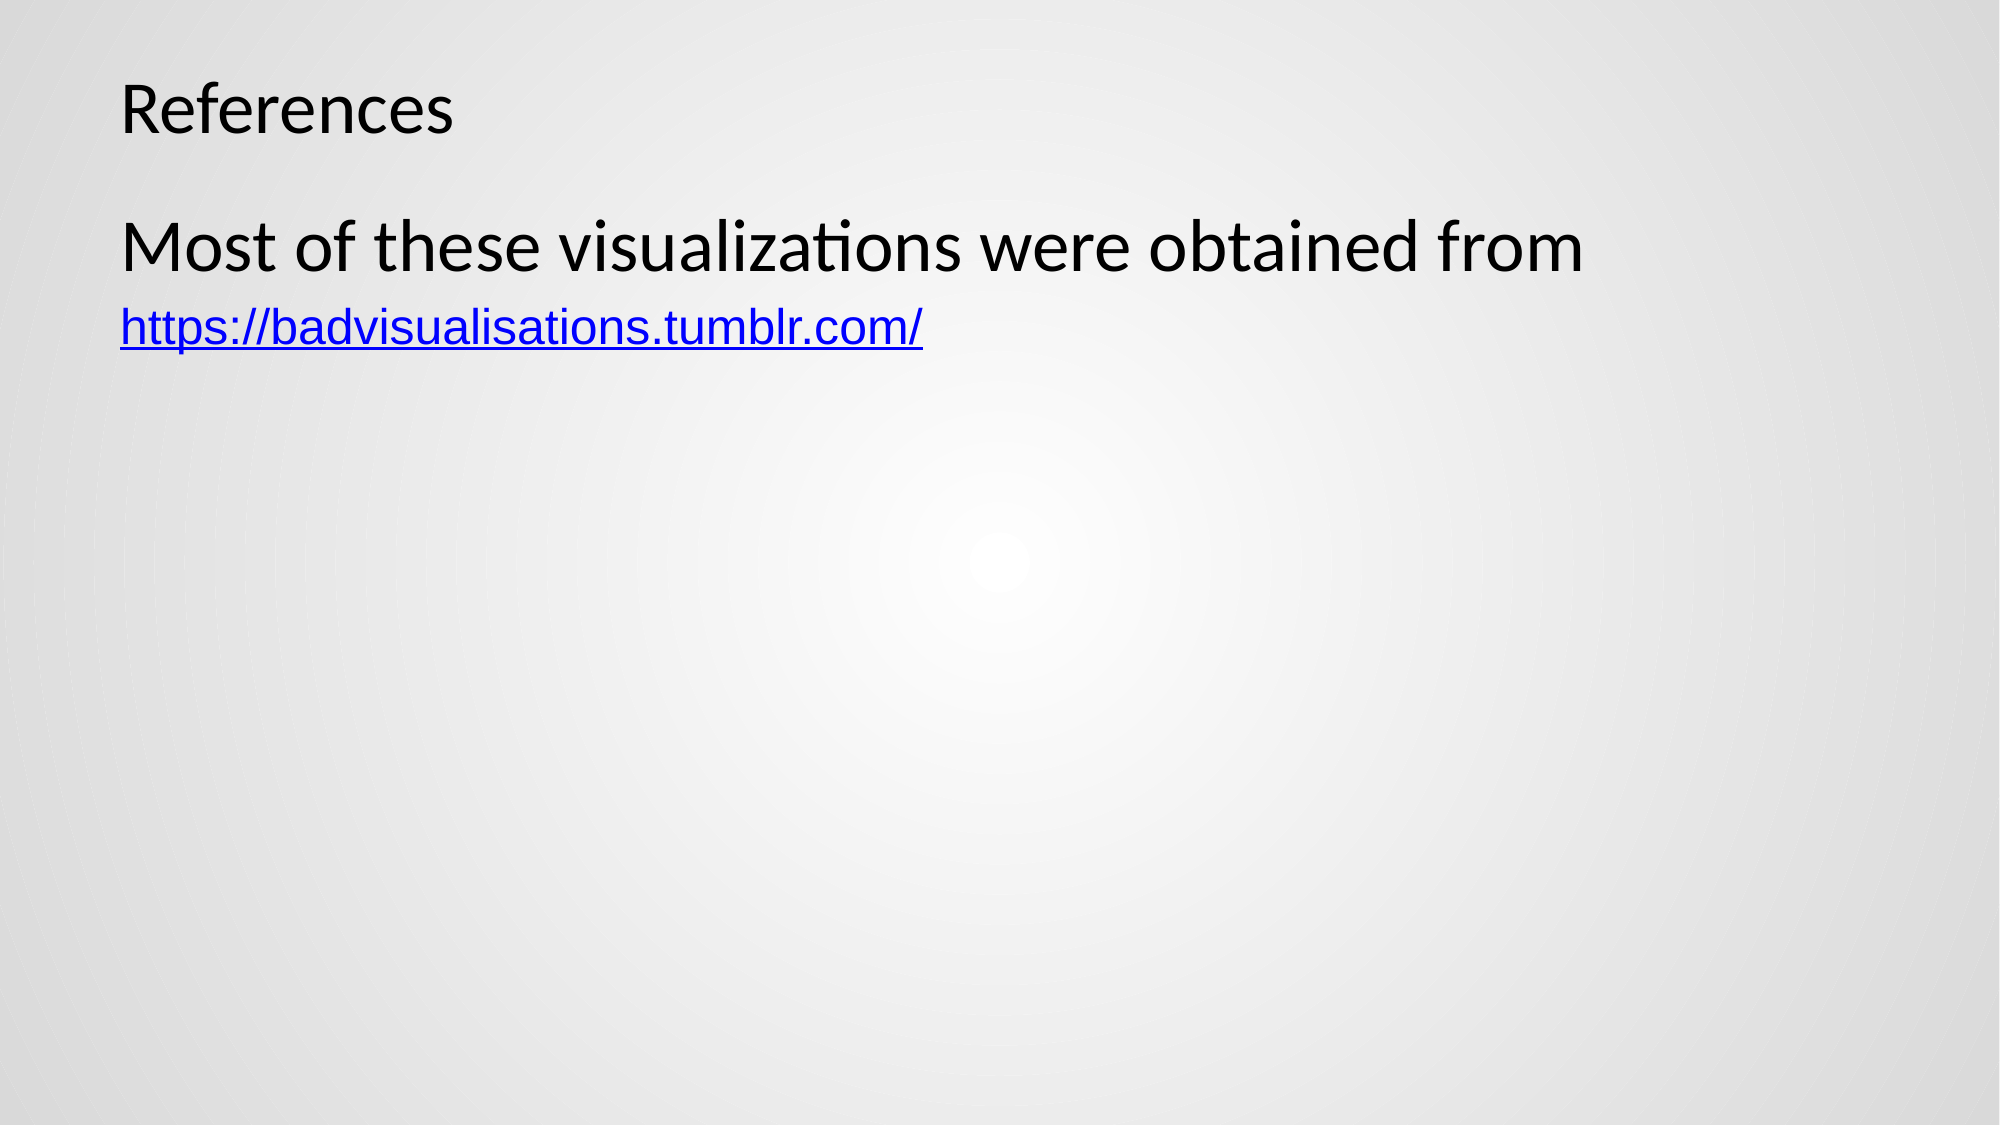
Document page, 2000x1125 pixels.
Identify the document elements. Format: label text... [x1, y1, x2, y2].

title References [100, 45, 1900, 162]
list Most of these visualizations were obtained from https://badvisualisations.tumblr.com/ [100, 186, 1900, 1005]
